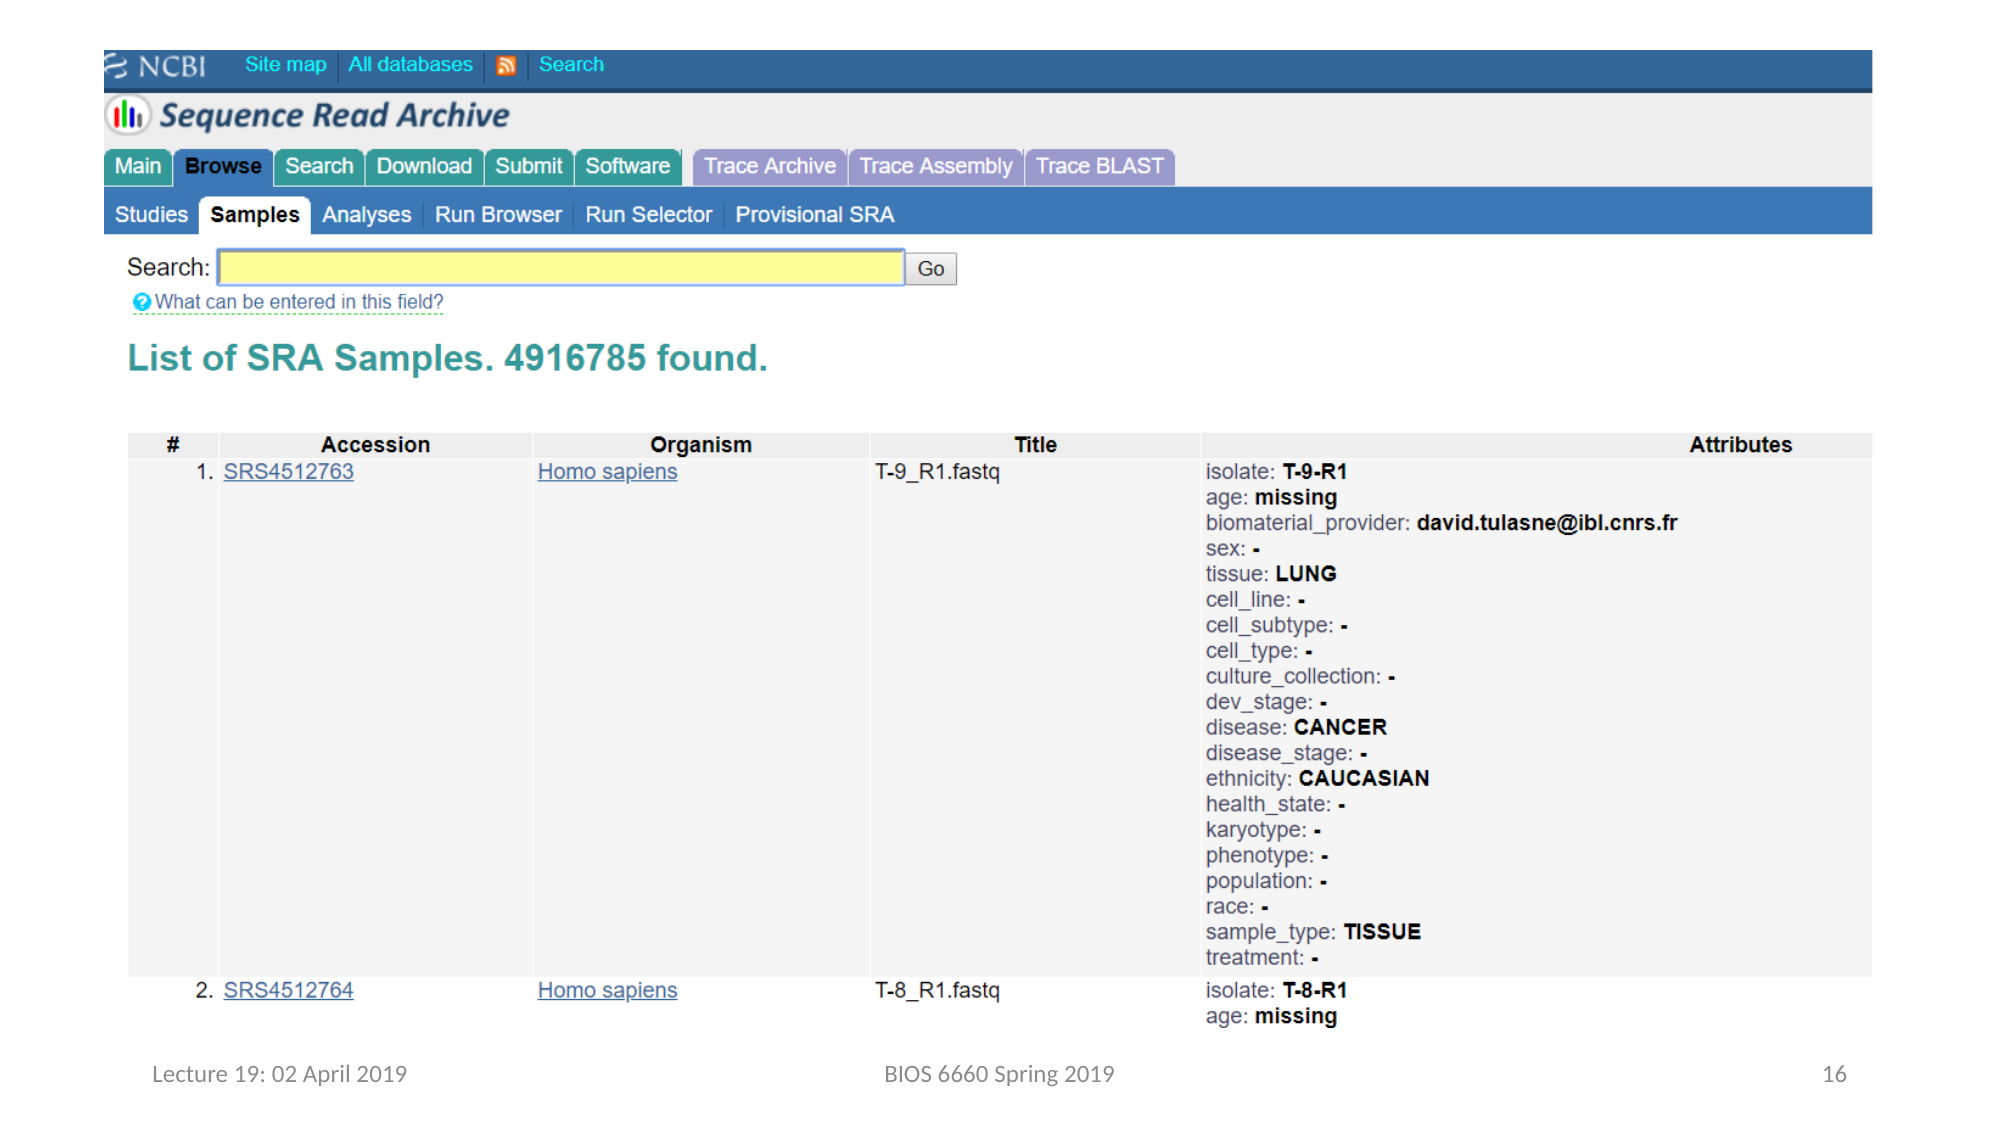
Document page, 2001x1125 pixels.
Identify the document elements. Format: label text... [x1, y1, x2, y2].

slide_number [137, 1042, 588, 1103]
footer BIOS 6660 Spring 2019 [662, 1042, 1338, 1103]
picture [102, 49, 1873, 1028]
slide_number 16 [1412, 1042, 1863, 1103]
